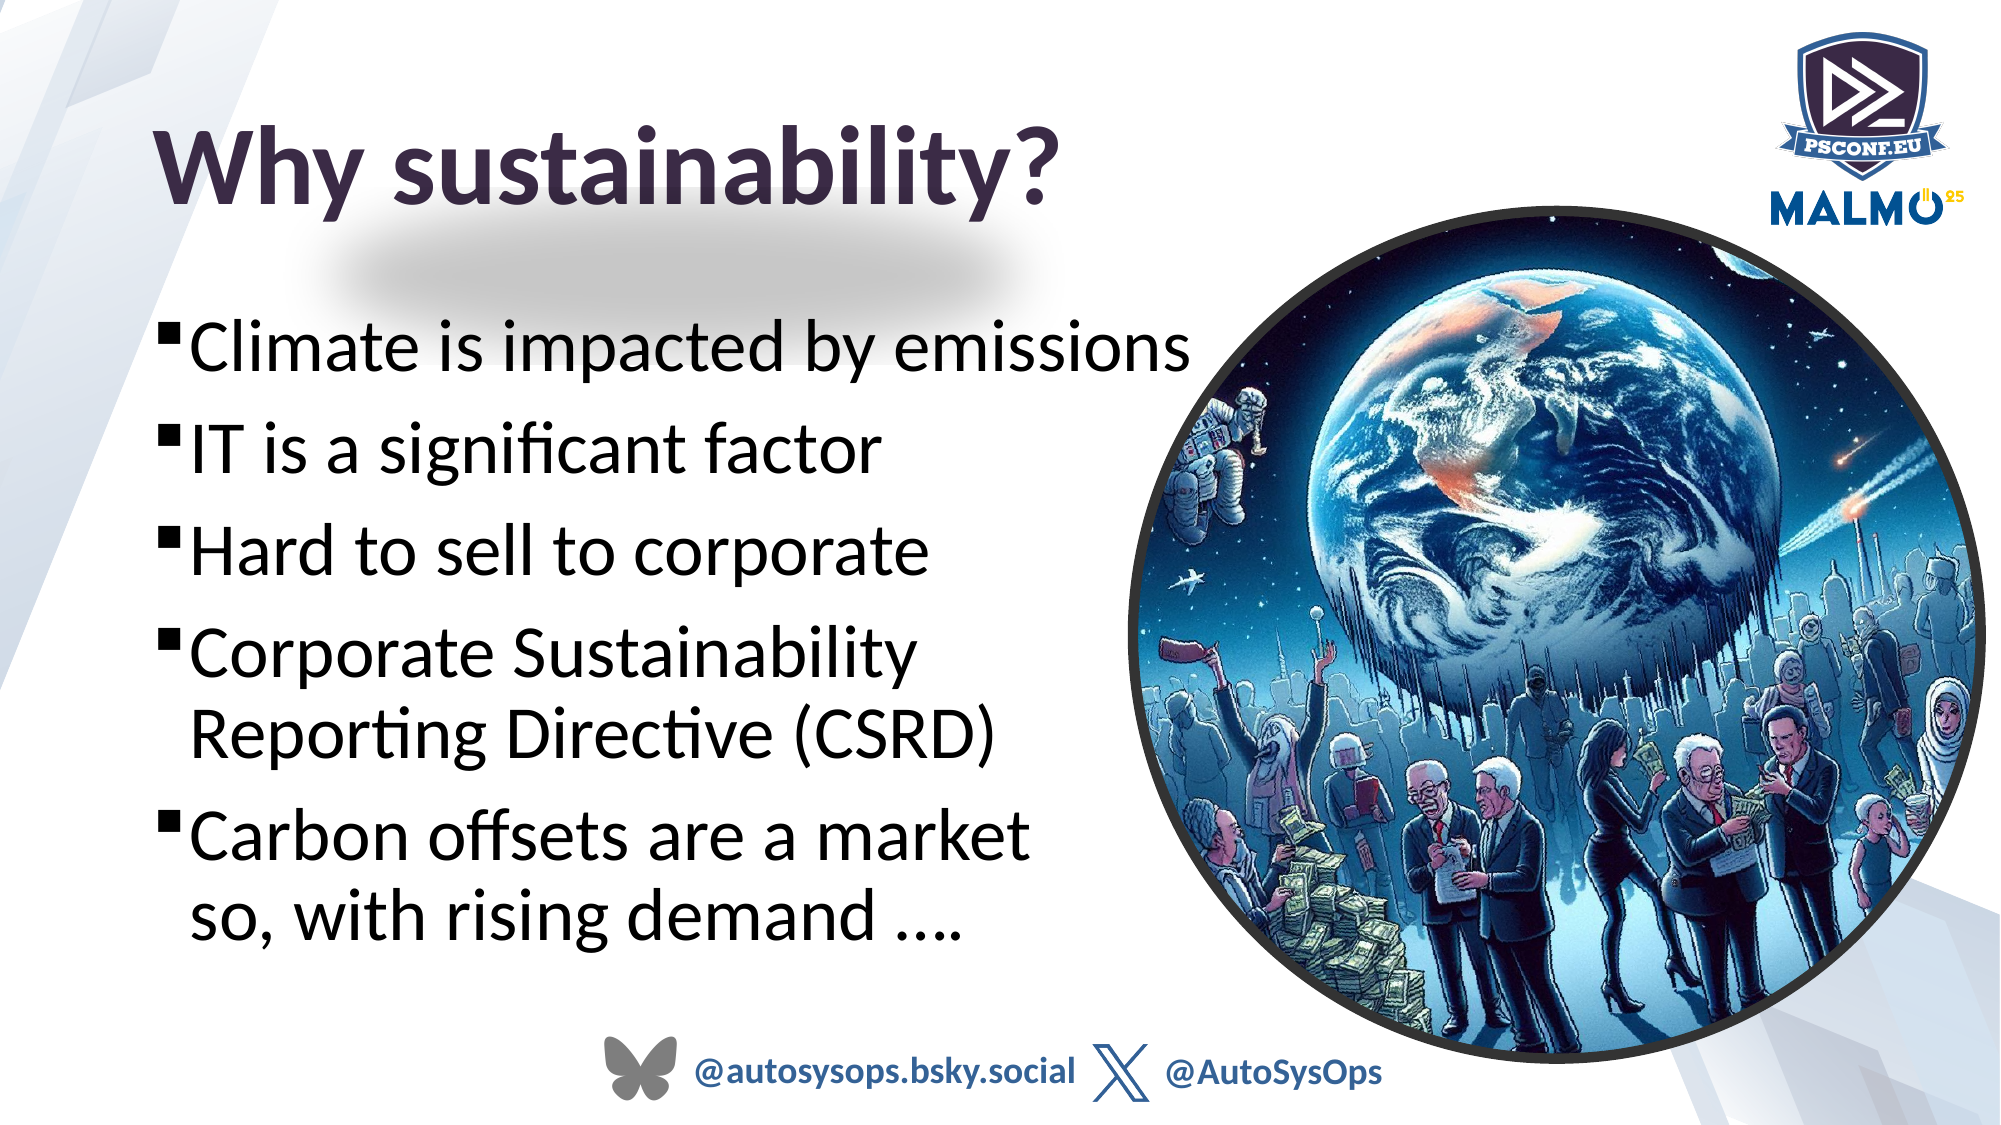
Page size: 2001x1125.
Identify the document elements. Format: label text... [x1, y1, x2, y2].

picture [0, 0, 2000, 1125]
list Climate is impacted by emissions IT is a significant factor Hard to sell to corporate Corporate Sustainability Reporting Directive (CSRD) Carbon offsets are a market so, with rising demand …. [137, 299, 1132, 1014]
title Why sustainability? [137, 59, 1735, 278]
